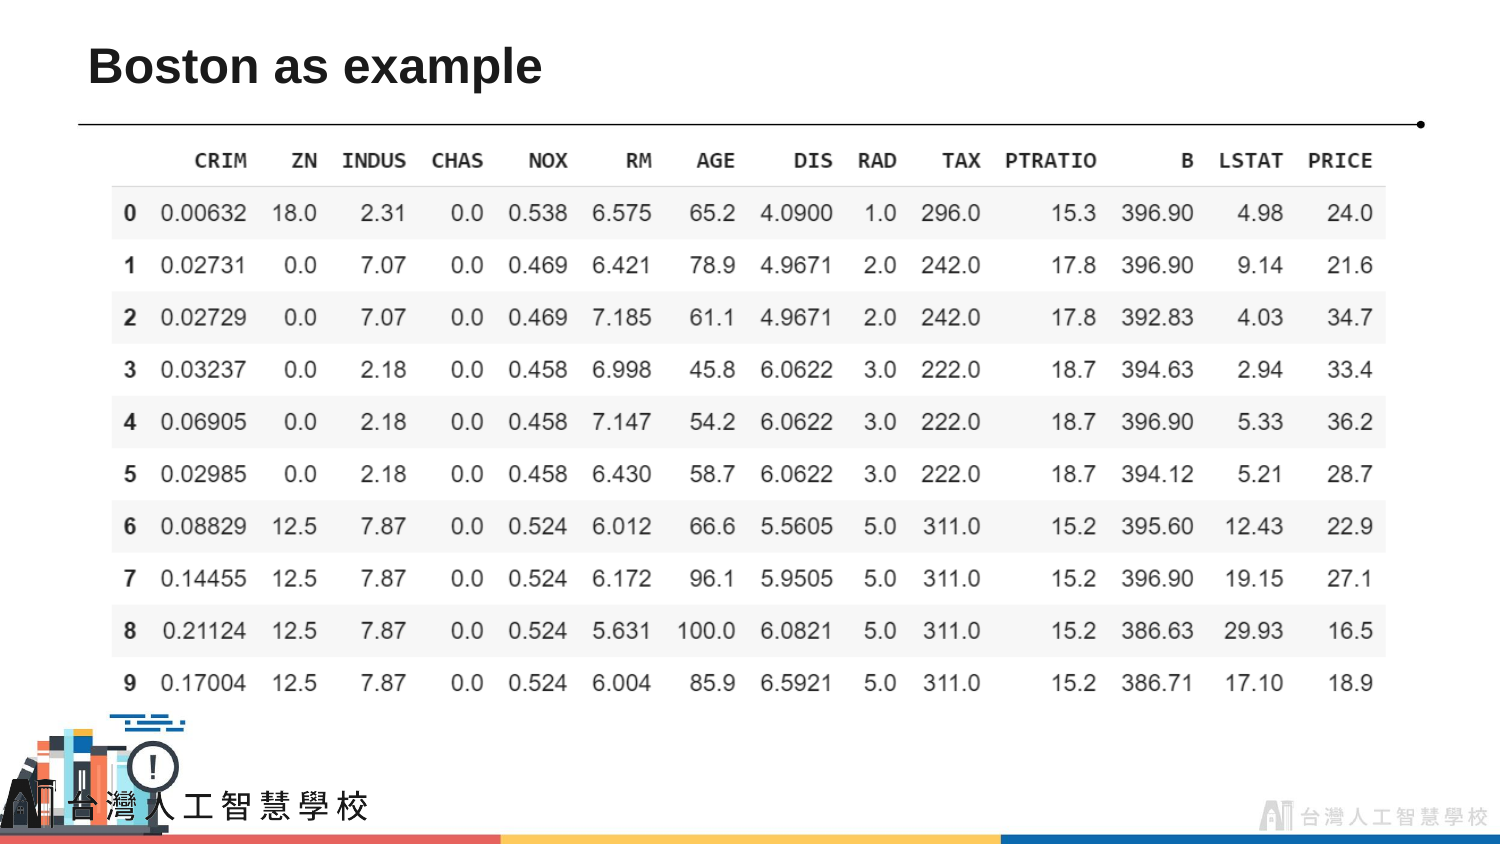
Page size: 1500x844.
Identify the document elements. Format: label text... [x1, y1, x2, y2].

picture [0, 0, 1500, 844]
title Boston as example [72, 18, 1409, 117]
